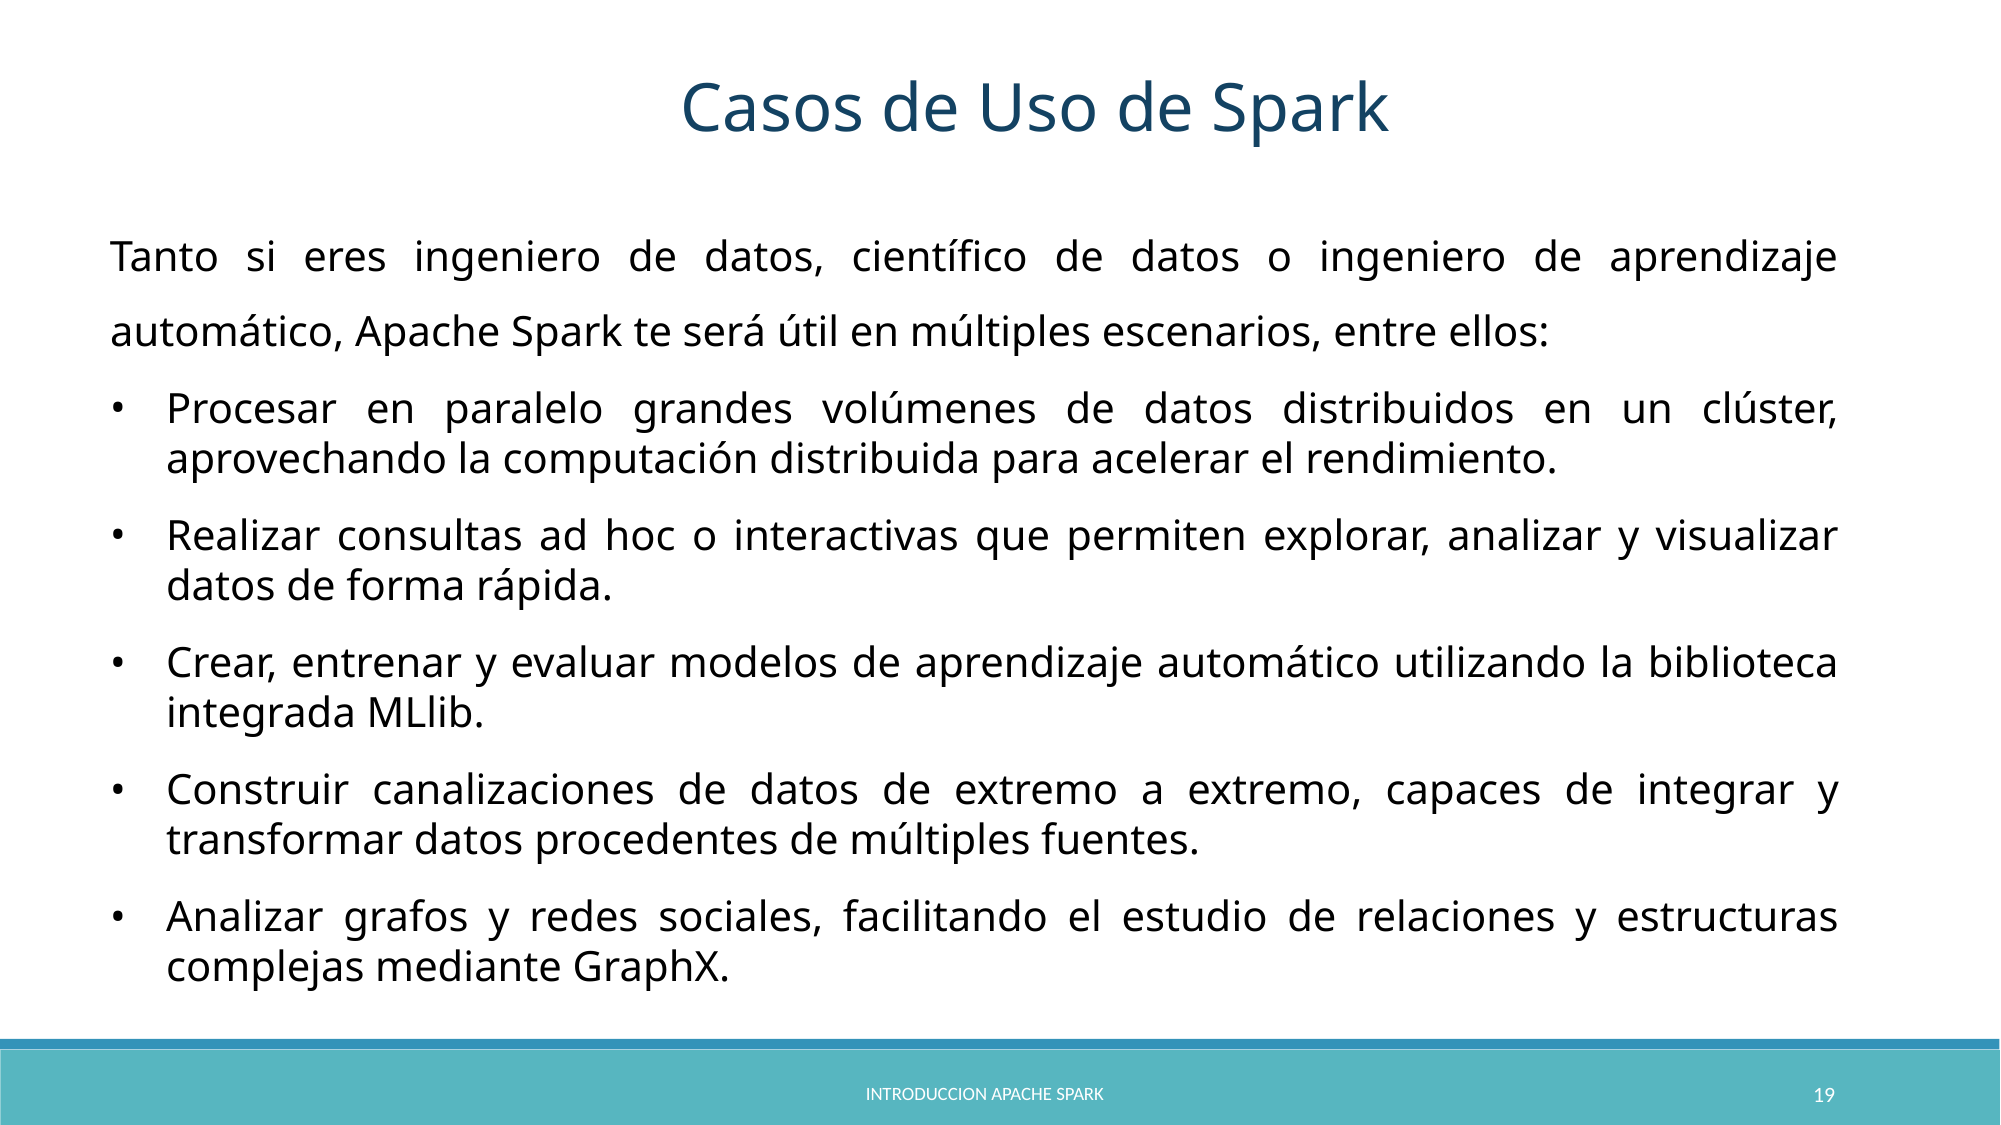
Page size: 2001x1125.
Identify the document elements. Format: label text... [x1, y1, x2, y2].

footer INTRODUCCION APACHE SPARK [863, 1080, 1137, 1125]
title Casos de Uso de Spark [369, 62, 1634, 202]
slide_number ‹#› [1795, 1078, 1852, 1125]
text_box Tanto si eres ingeniero de datos, científico de datos o ingeniero de aprendizaje automático, Apache Spark te será útil en múltiples escenarios, entre ellos: Procesar en paralelo grandes volúmenes de datos distribuidos en un clúster, aprovechando la computación distribuida para acelerar el rendimiento. Realizar consultas ad hoc o interactivas que permiten explorar, analizar y visualizar datos de forma rápida. Crear, entrenar y evaluar modelos de aprendizaje automático utilizando la biblioteca integrada MLlib. Construir canalizaciones de datos de extremo a extremo, capaces de integrar y transformar datos procedentes de múltiples fuentes. Analizar grafos y redes sociales, facilitando el estudio de relaciones y estructuras complejas mediante GraphX. [107, 202, 1840, 991]
